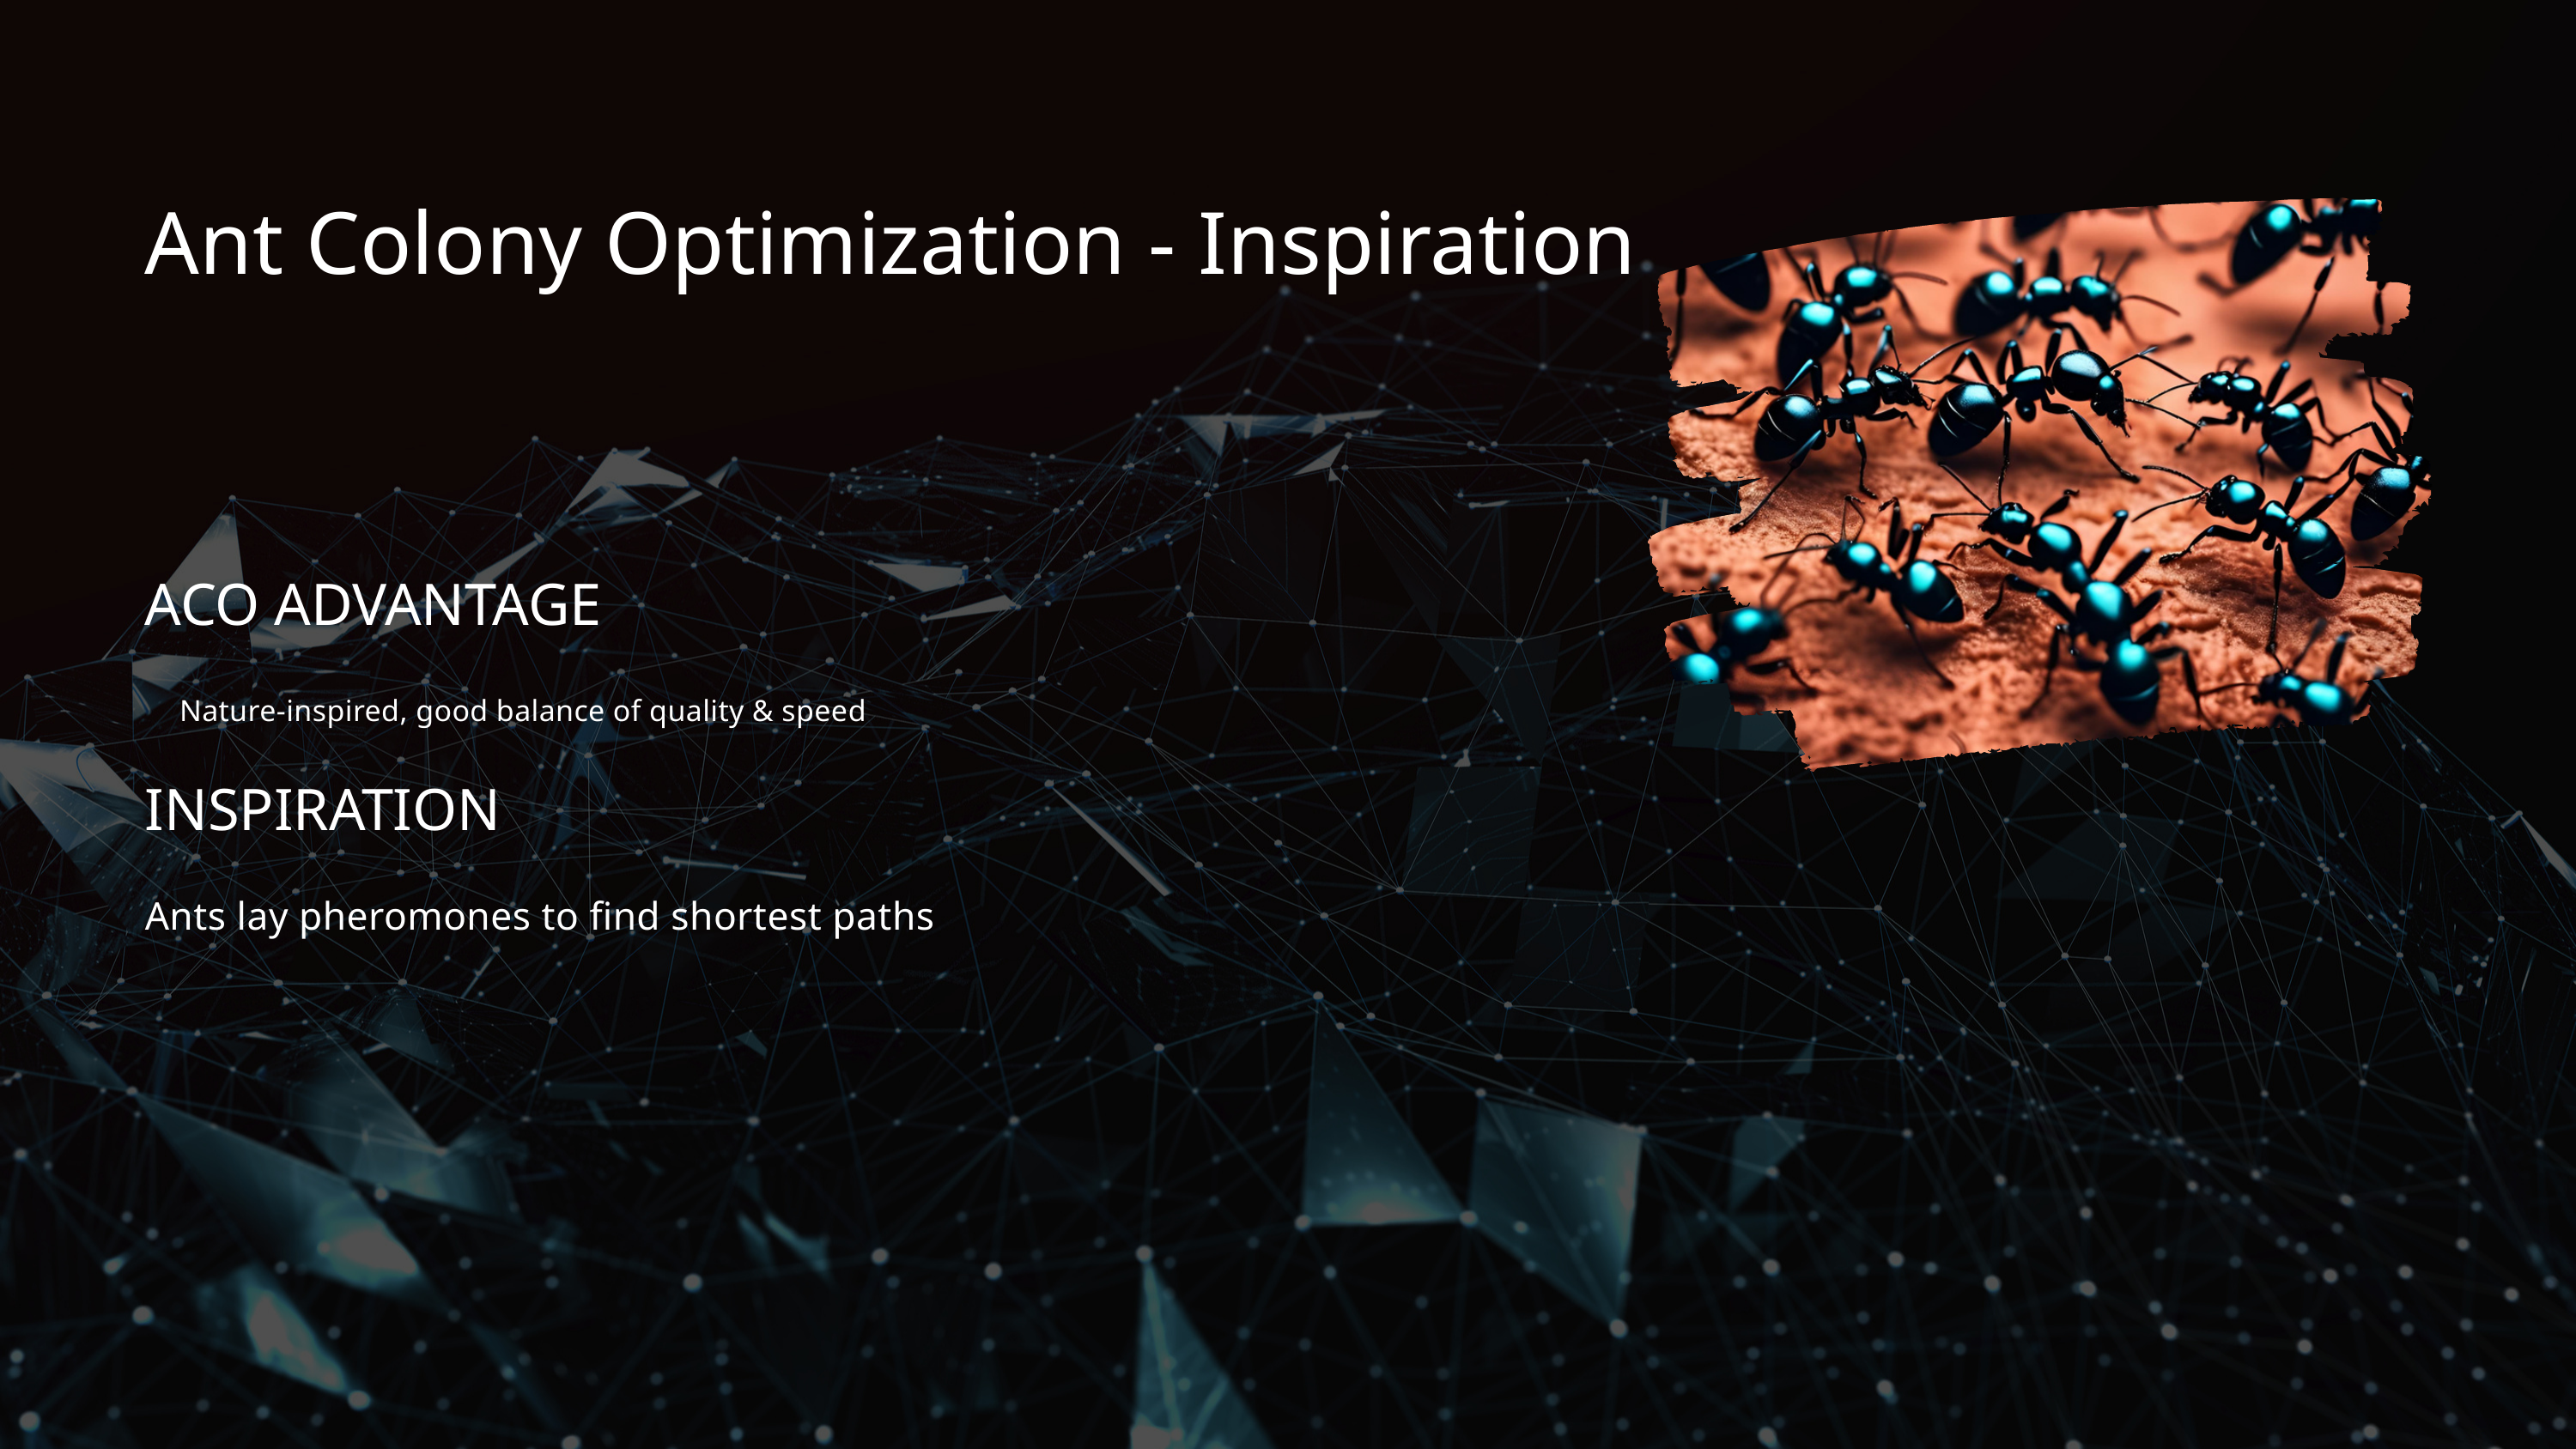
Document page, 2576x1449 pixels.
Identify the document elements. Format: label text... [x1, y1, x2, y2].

text_box INSPIRATION [144, 779, 1517, 843]
text_box ACO ADVANTAGE [144, 573, 927, 637]
text_box Nature-inspired, good balance of quality & speed [179, 686, 1063, 728]
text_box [1648, 197, 2432, 772]
text_box Ants lay pheromones to find shortest paths [144, 884, 1079, 938]
text_box [0, 0, 2576, 1449]
text_box Ant Colony Optimization - Inspiration [144, 170, 1870, 292]
